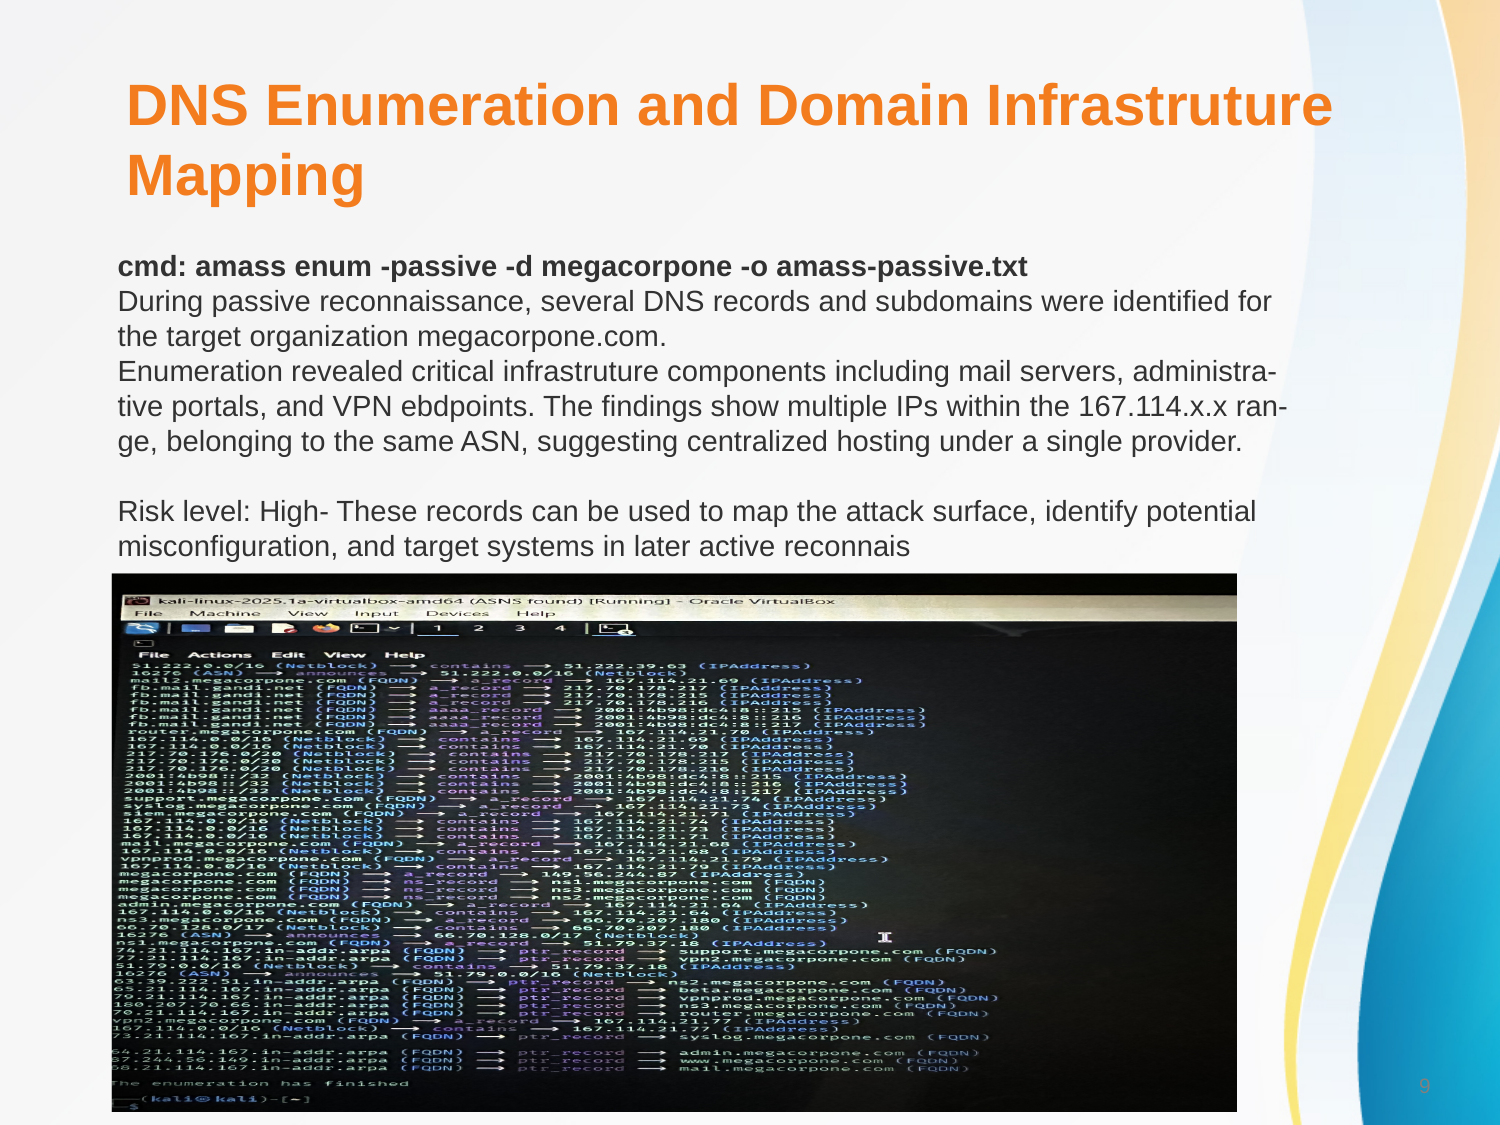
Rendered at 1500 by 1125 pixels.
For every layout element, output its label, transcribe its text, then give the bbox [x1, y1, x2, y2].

text_box 9 [1404, 1020, 1446, 1105]
text_box cmd: amass enum -passive -d megacorpone -o amass-passive.txt During passive reconnaissance, several DNS records and subdomains were identified for the target organization megacorpone.com. Enumeration revealed critical infrastruture components including mail servers, administra- tive portals, and VPN ebdpoints. The findings show multiple IPs within the 167.114.x.x ran- ge, belonging to the same ASN, suggesting centralized hosting under a single provider. Risk level: High- These records can be used to map the attack surface, identify potential misconfiguration, and target systems in later active reconnais [102, 239, 1305, 570]
text_box DNS Enumeration and Domain Infrastruture Mapping [111, 59, 1350, 215]
picture [0, 0, 1500, 1125]
